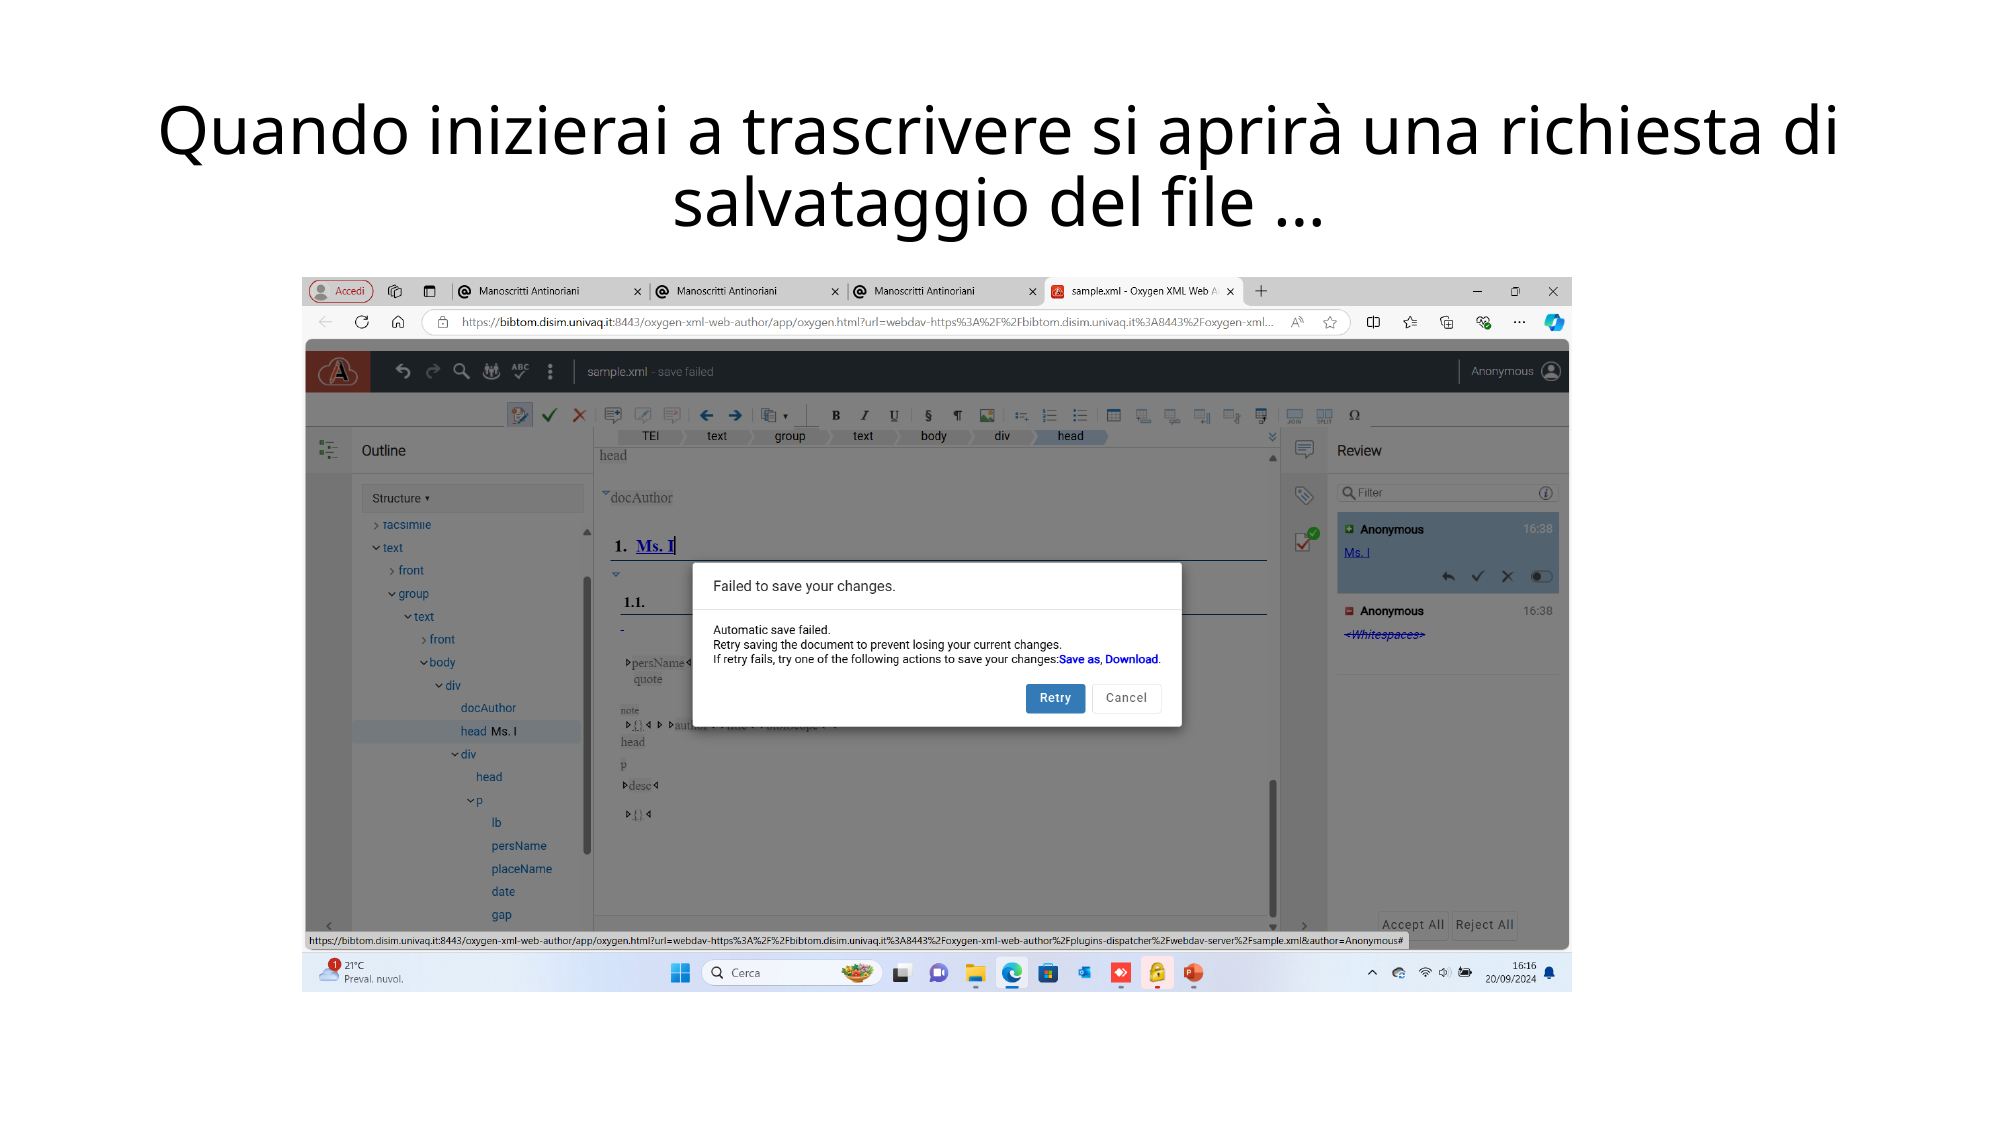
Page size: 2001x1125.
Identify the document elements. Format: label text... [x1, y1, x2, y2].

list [302, 276, 1573, 992]
title Quando inizierai a trascrivere si aprirà una richiesta di salvataggio del file … [137, 59, 1863, 278]
